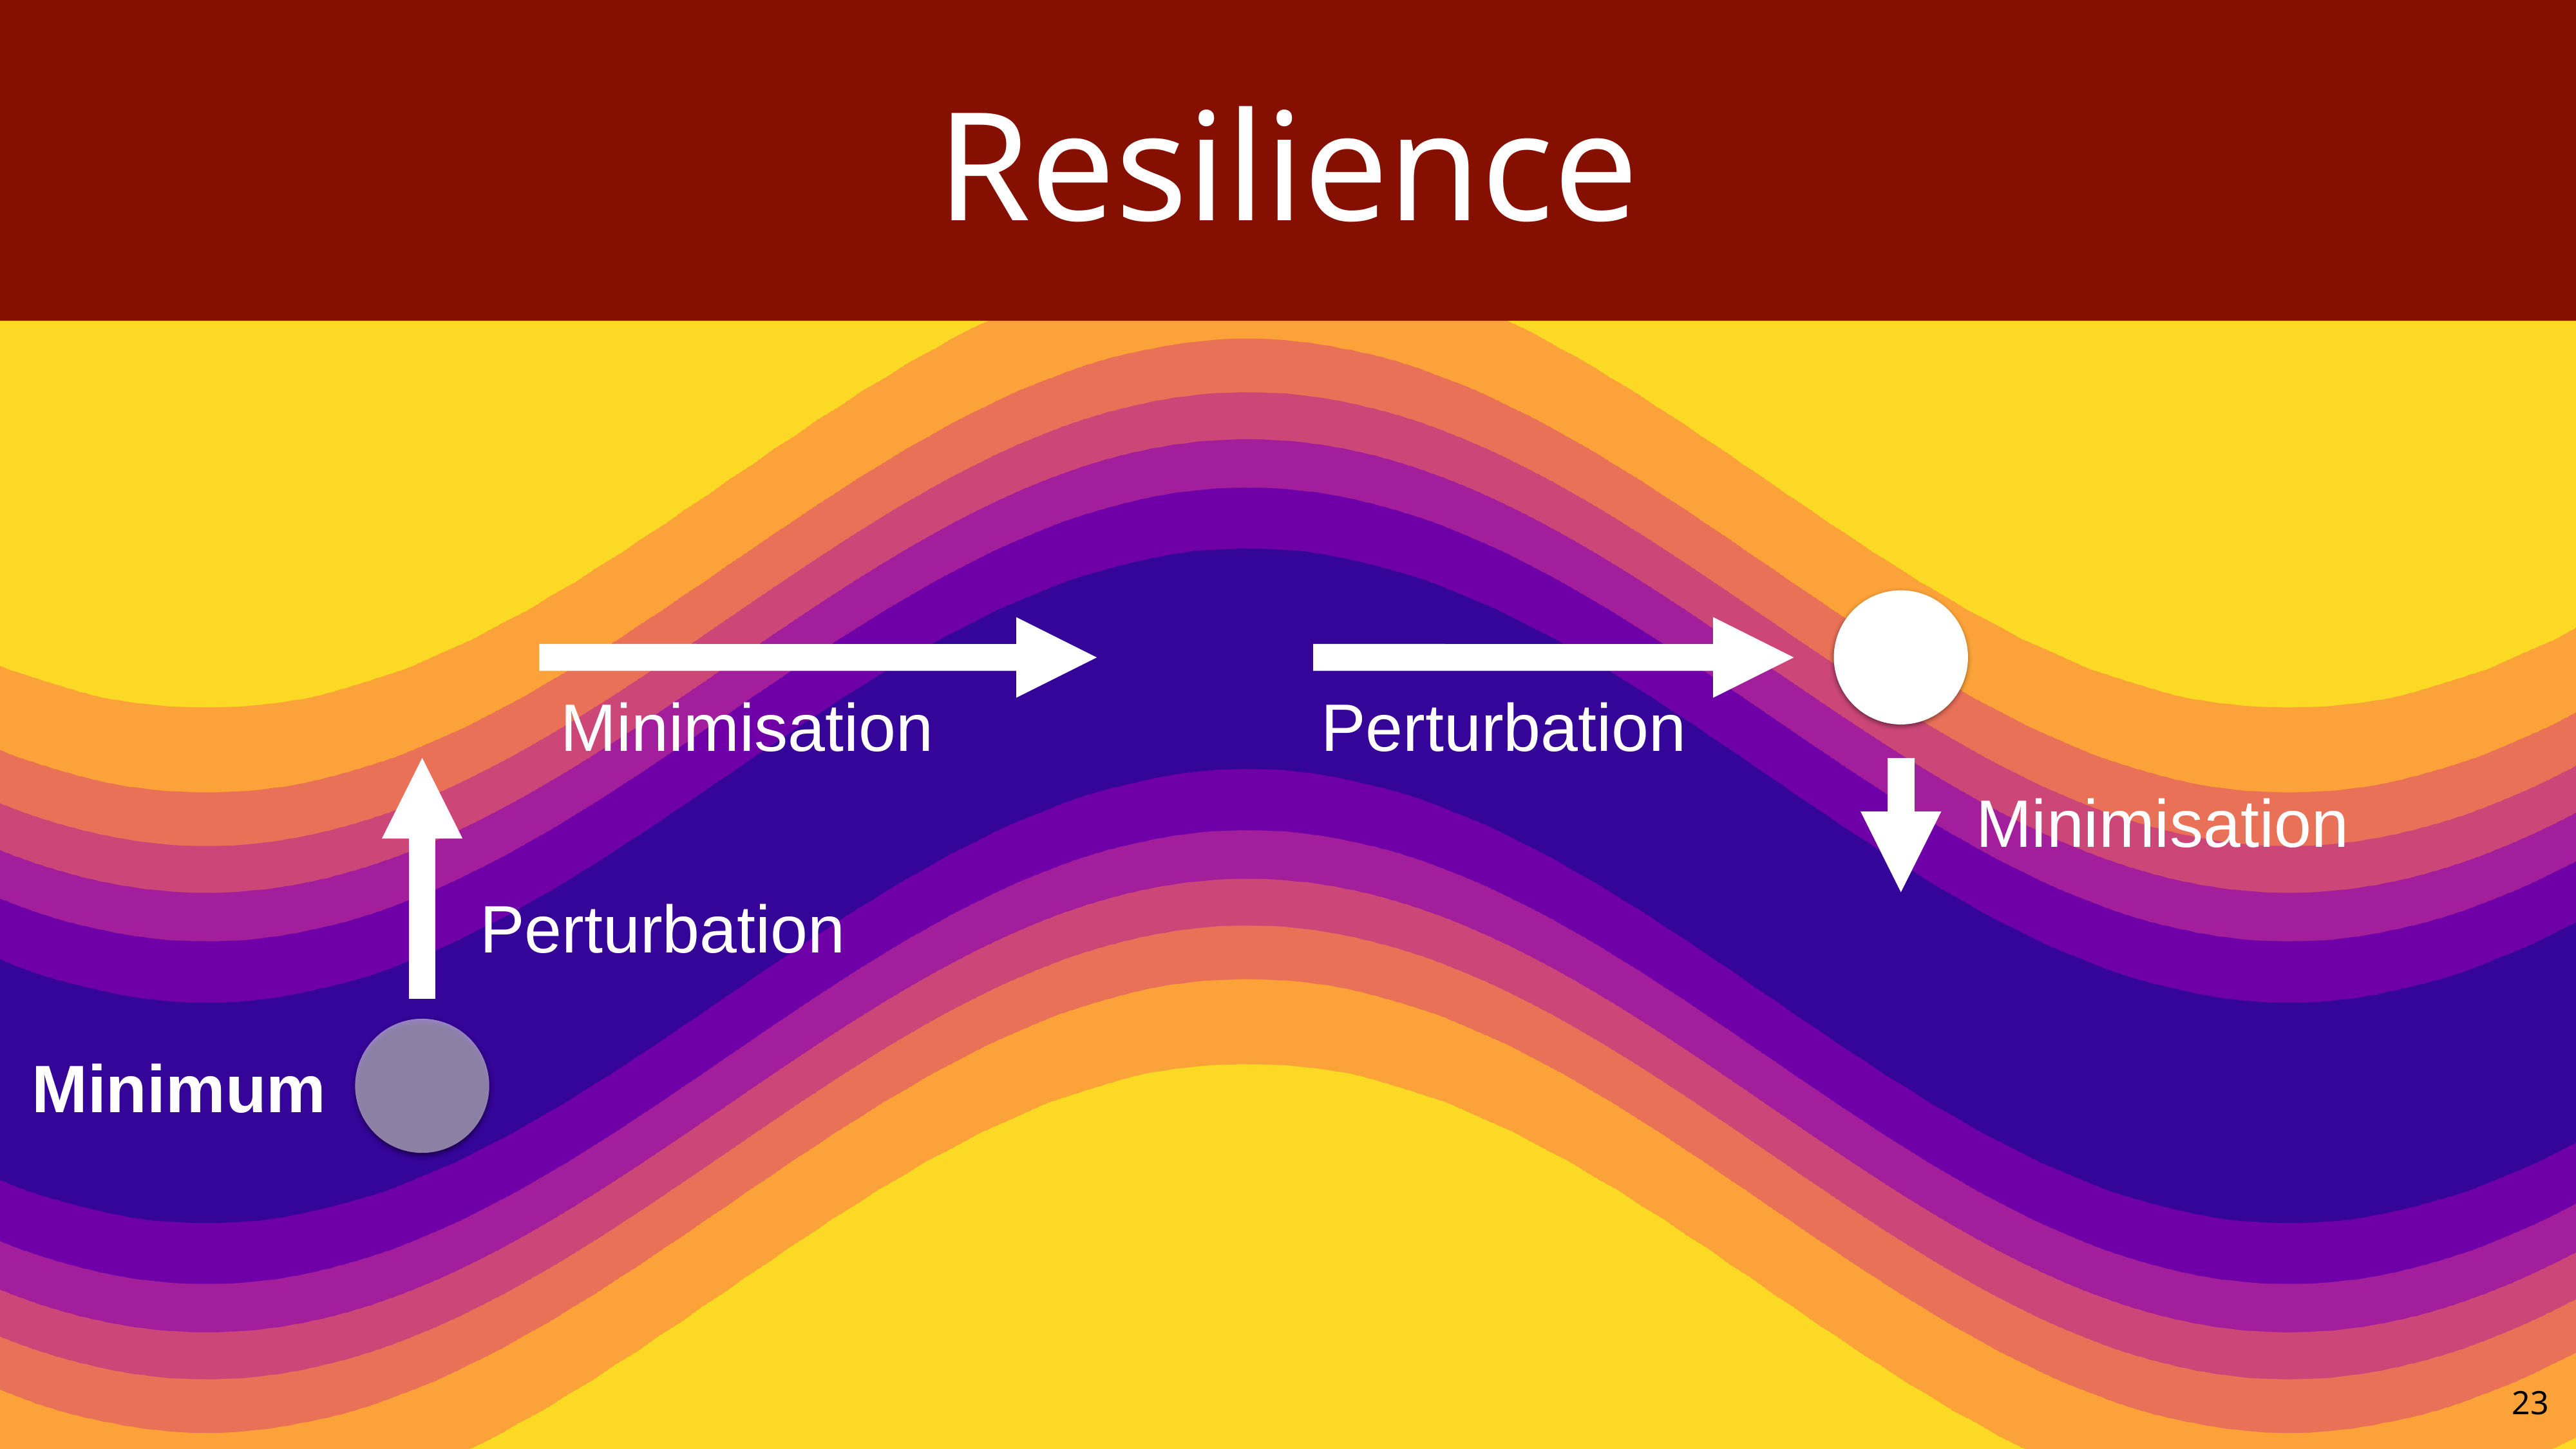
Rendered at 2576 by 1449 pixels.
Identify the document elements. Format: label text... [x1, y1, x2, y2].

title Resilience [0, 0, 2576, 294]
picture [0, 301, 2576, 1449]
